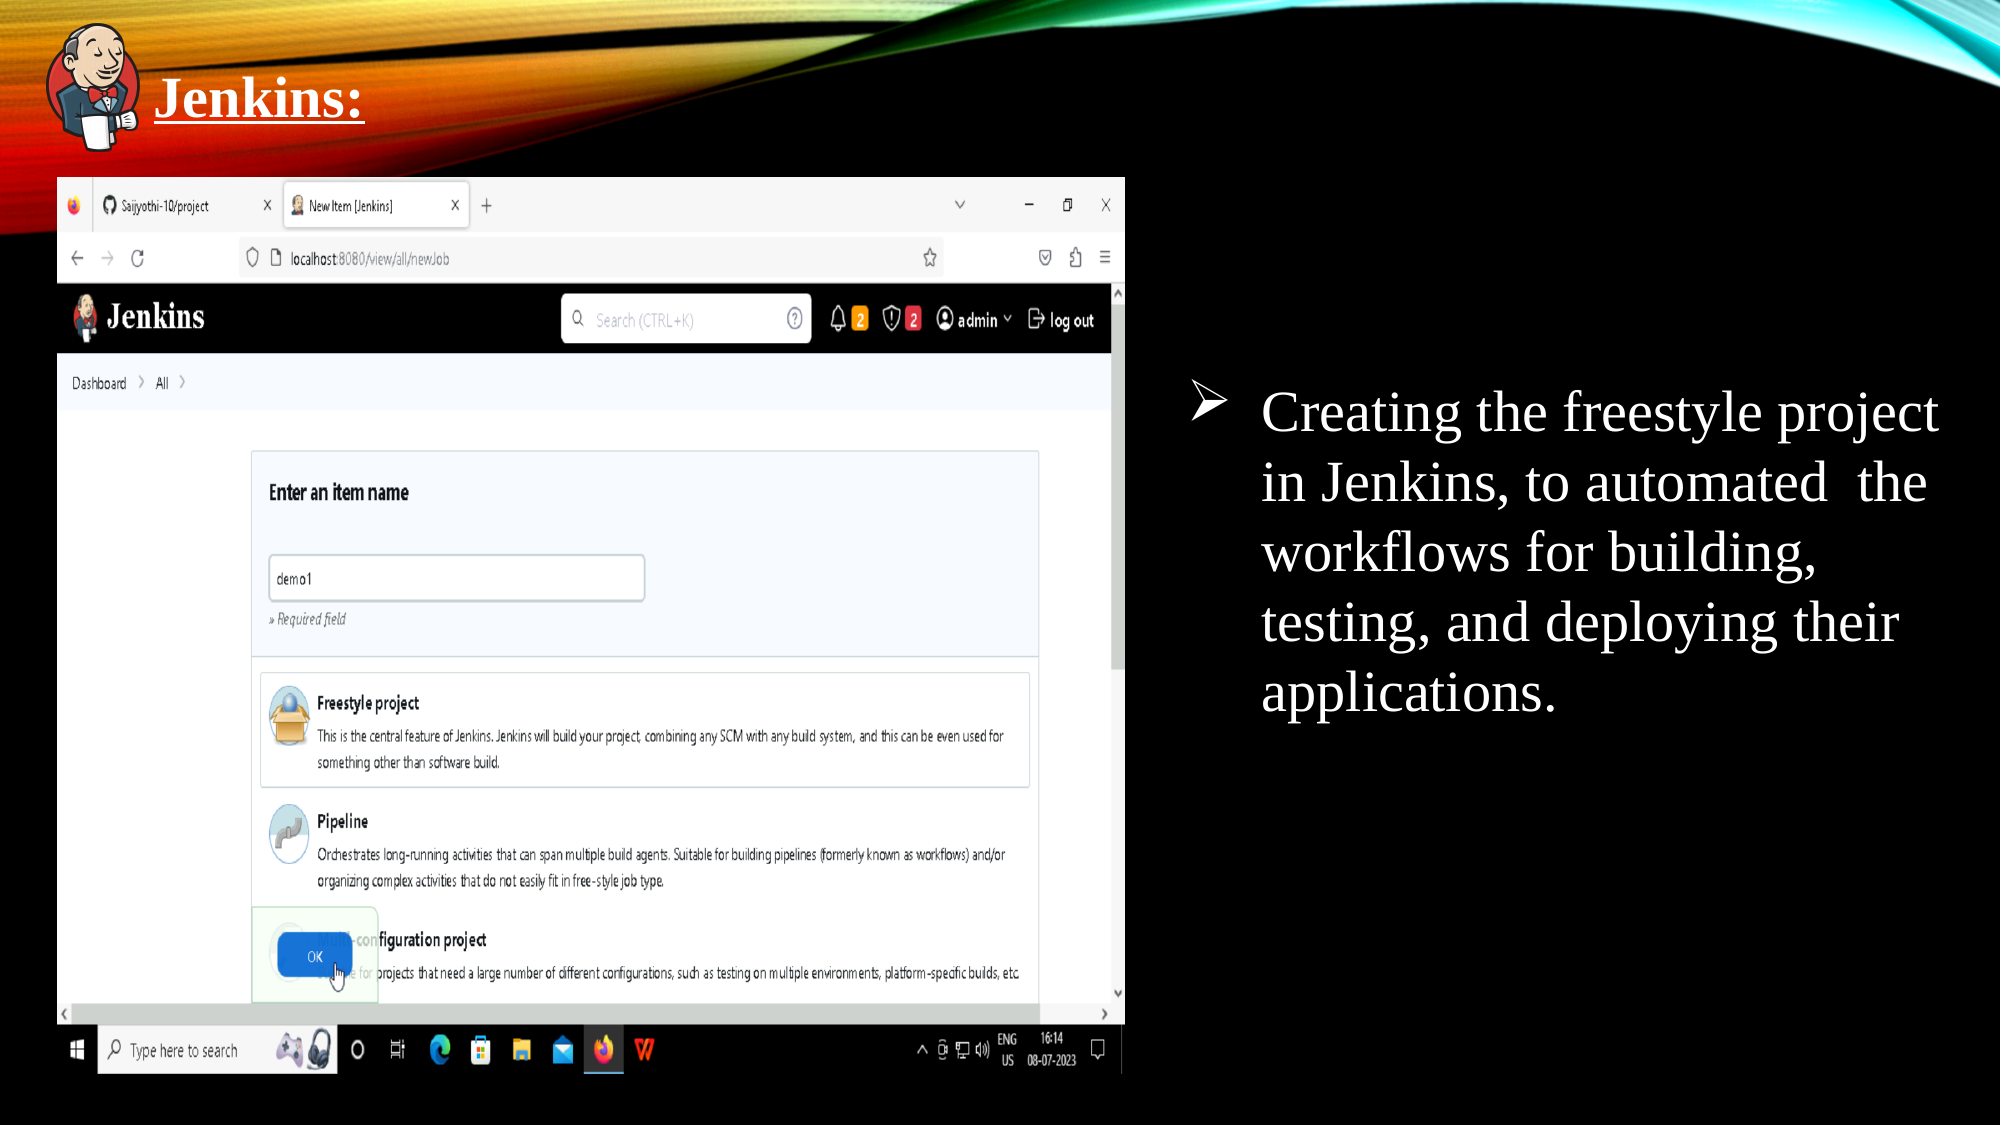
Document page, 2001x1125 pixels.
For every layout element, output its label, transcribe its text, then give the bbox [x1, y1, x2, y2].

text_box Jenkins: [140, 51, 419, 137]
picture [0, 0, 2000, 1074]
text_box Creating the freestyle project in Jenkins, to automated the workflows for building, testing, and deploying their applications. [1171, 365, 1964, 731]
